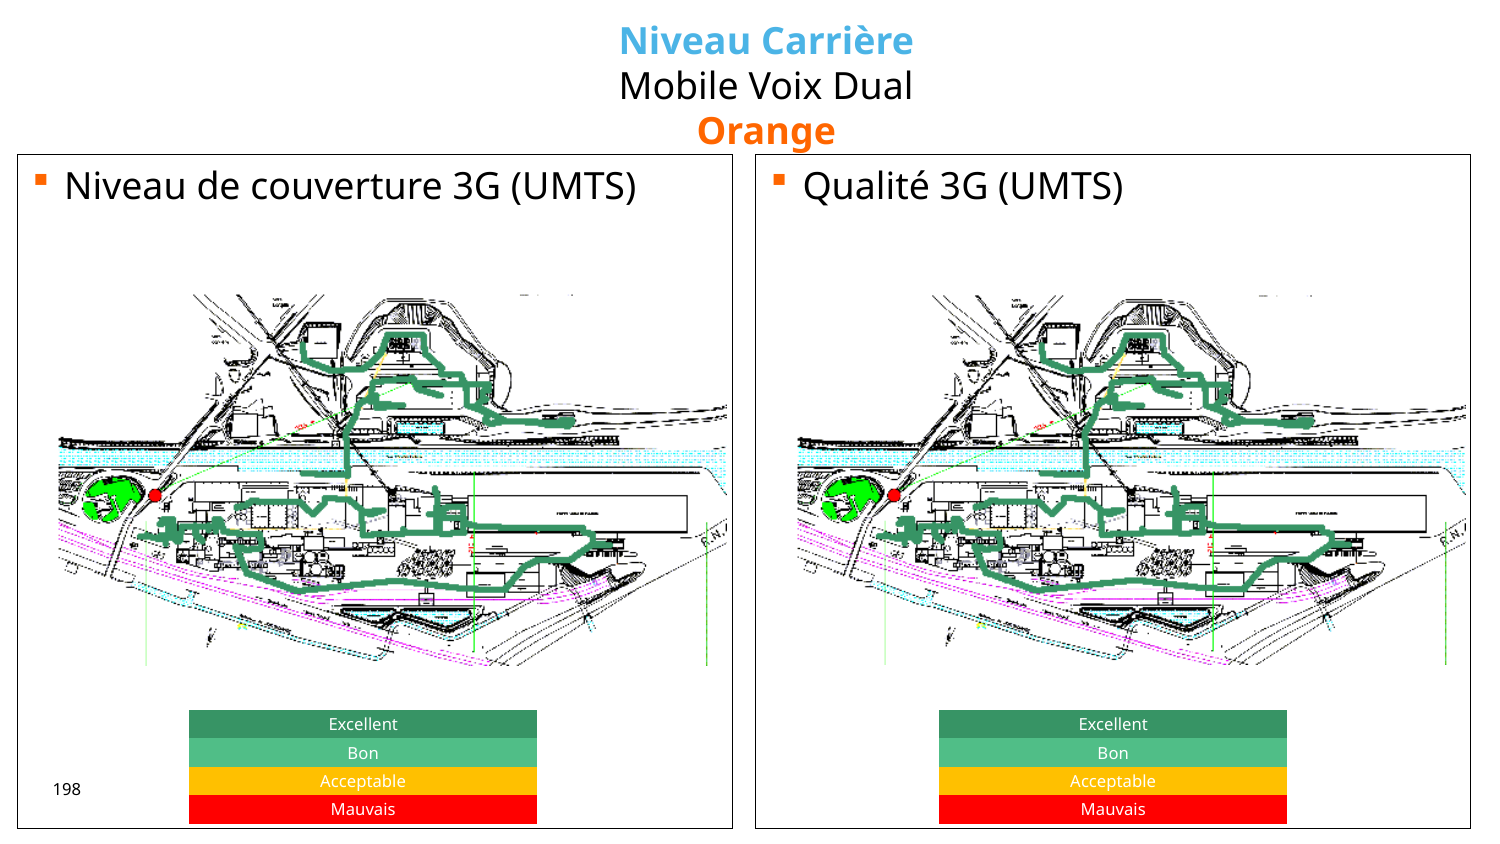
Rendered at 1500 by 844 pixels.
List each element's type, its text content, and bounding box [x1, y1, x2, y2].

text_box Niveau de couverture 3G (UMTS) [17, 551, 733, 829]
table_header Excellent [939, 710, 1287, 738]
text_box [732, 293, 756, 551]
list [761, 261, 1466, 665]
text_box Niveau de couverture 3G (UMTS) [17, 154, 733, 293]
table_cell Mauvais [939, 795, 1287, 824]
table_cell Bon [939, 738, 1287, 767]
table_cell Acceptable [939, 767, 1287, 795]
table_header Excellent [189, 710, 537, 738]
table_cell Mauvais [189, 795, 537, 824]
text_box Qualité 3G (UMTS) [755, 154, 1471, 829]
table_cell Acceptable [189, 767, 537, 795]
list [22, 260, 727, 666]
text_box Niveau Carrière Mobile Voix Dual Orange [187, 9, 1346, 125]
table_cell Bon [189, 738, 537, 767]
